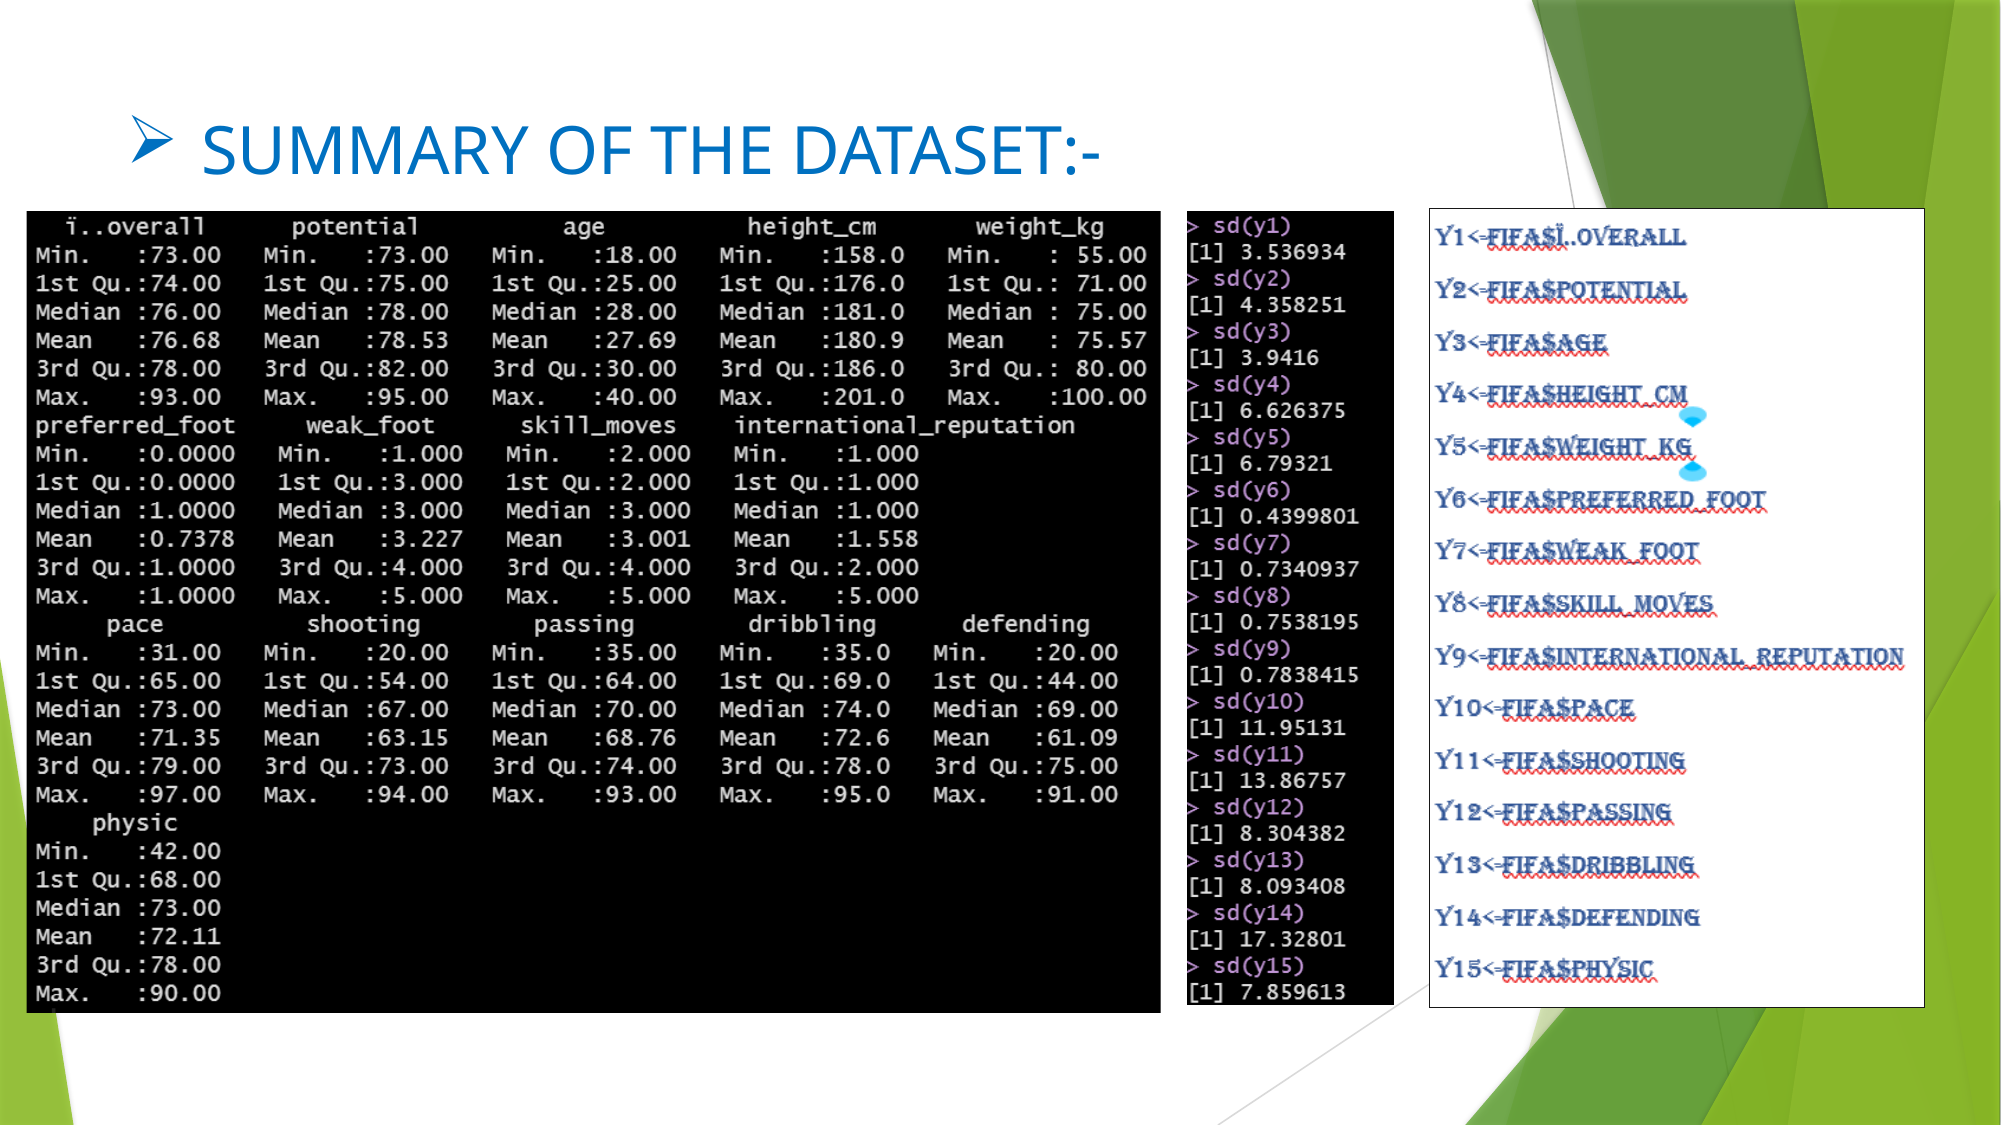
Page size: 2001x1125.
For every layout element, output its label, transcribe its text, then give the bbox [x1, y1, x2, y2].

picture [1428, 207, 1926, 1008]
picture [1187, 210, 1394, 1005]
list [26, 207, 1193, 1014]
title SUMMARY OF THE DATASET:- [111, 99, 1522, 317]
